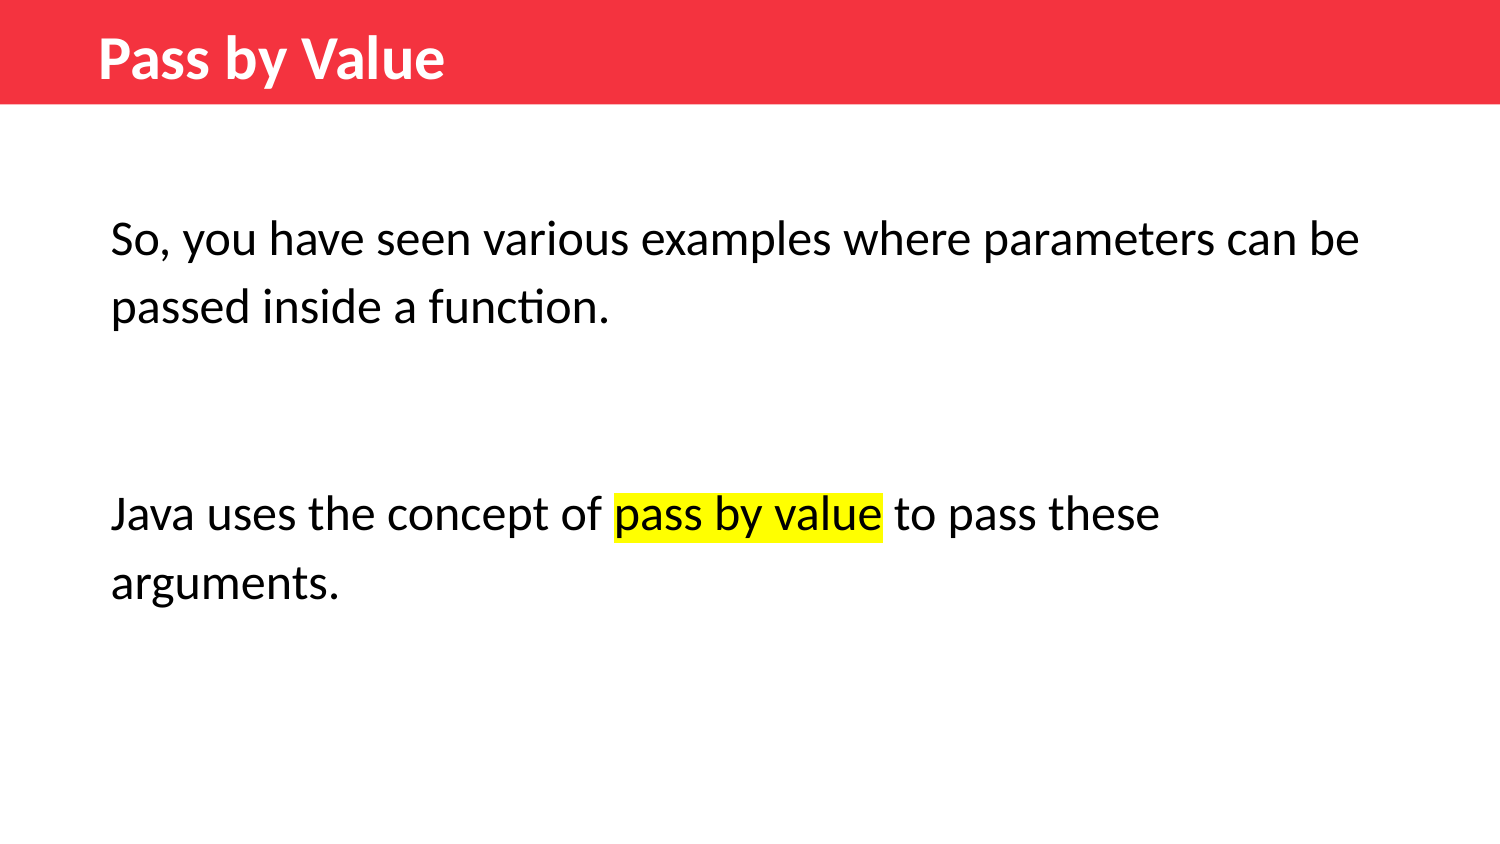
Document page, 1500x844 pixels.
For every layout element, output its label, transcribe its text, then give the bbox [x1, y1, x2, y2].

text_box Pass by Value [83, 2, 563, 138]
text_box So, you have seen various examples where parameters can be passed inside a function. Java uses the concept of pass by value to pass these arguments. [95, 180, 1411, 602]
text_box [0, 0, 1500, 105]
